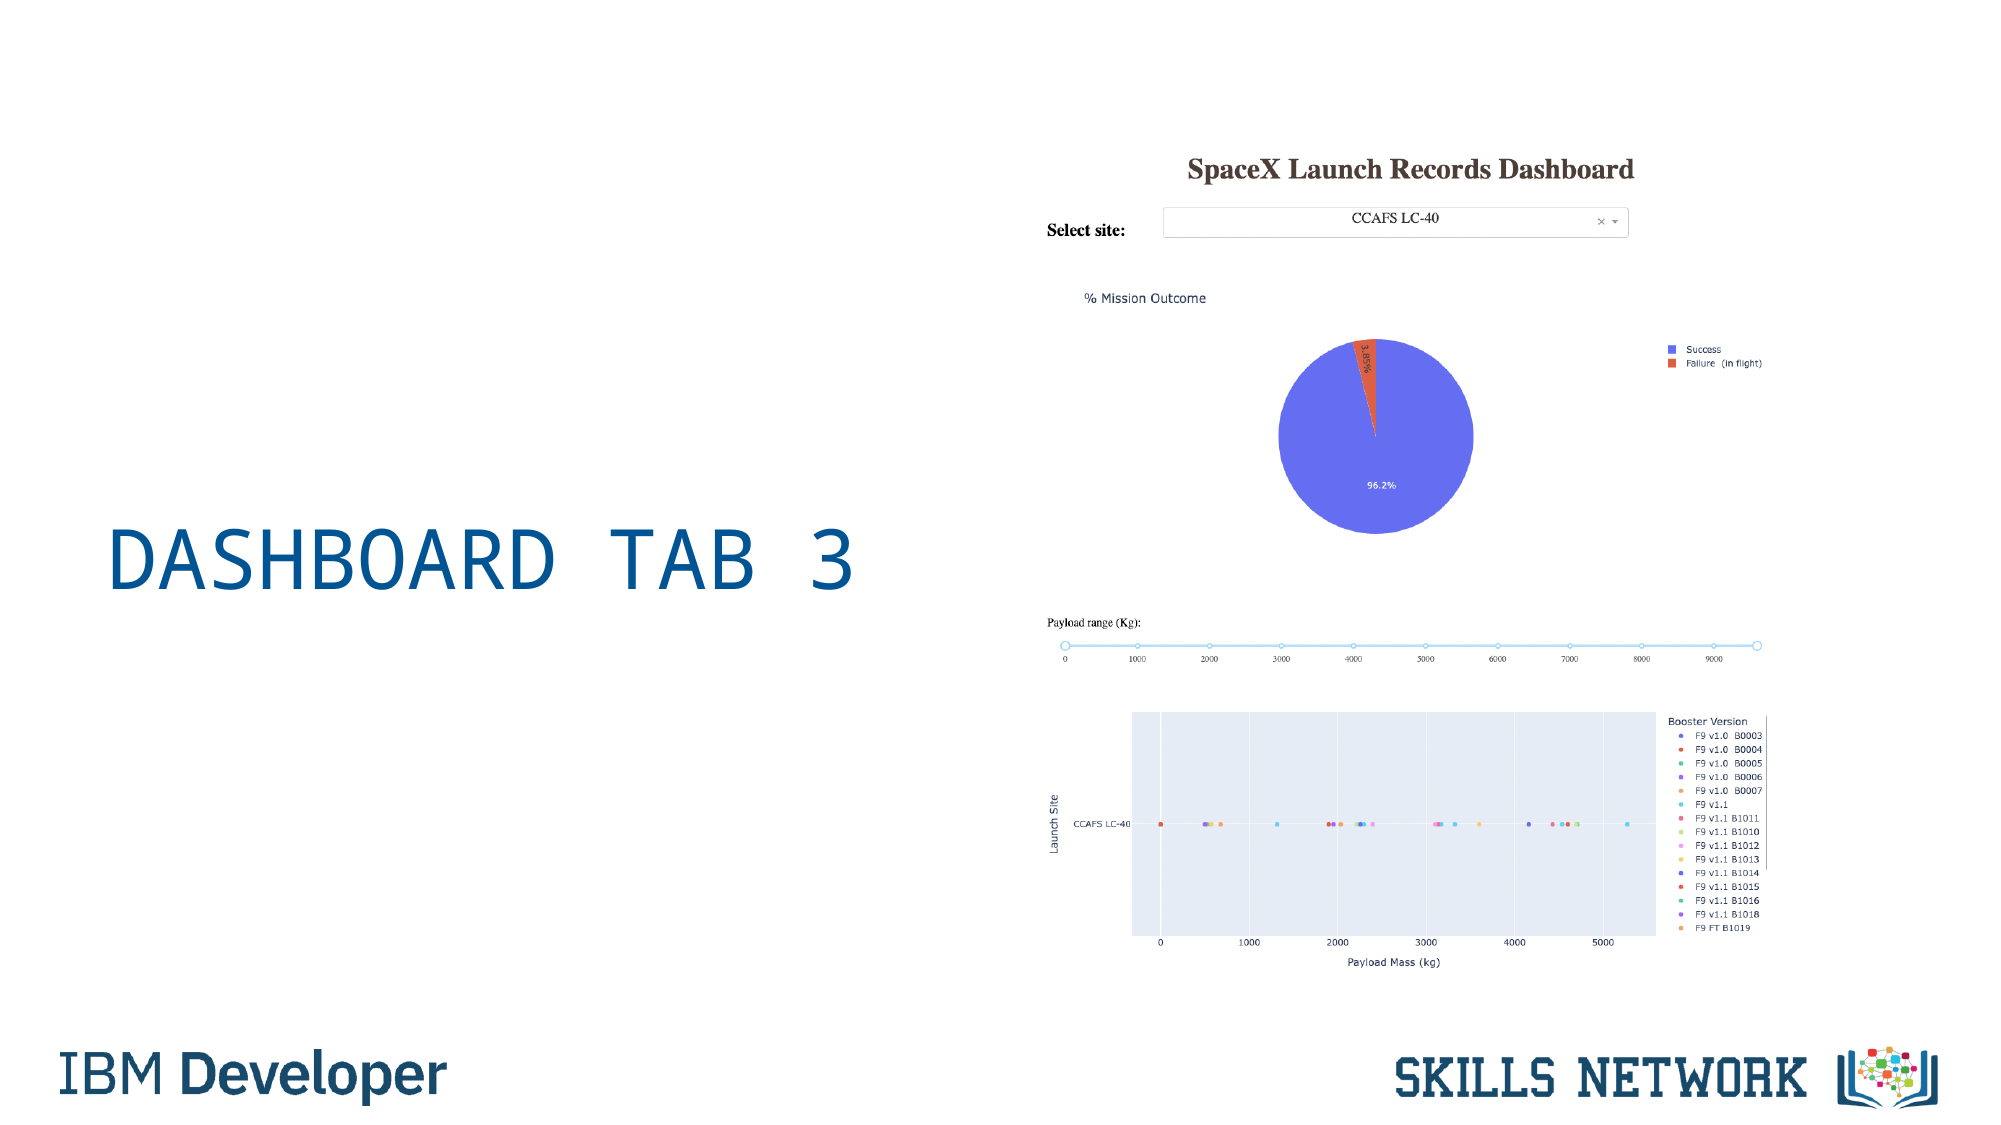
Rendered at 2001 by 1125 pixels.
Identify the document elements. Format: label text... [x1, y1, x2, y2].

picture [1390, 1045, 1945, 1111]
picture [55, 1045, 459, 1108]
picture [1044, 153, 1767, 972]
title DASHBOARD TAB 3 [92, 453, 956, 672]
